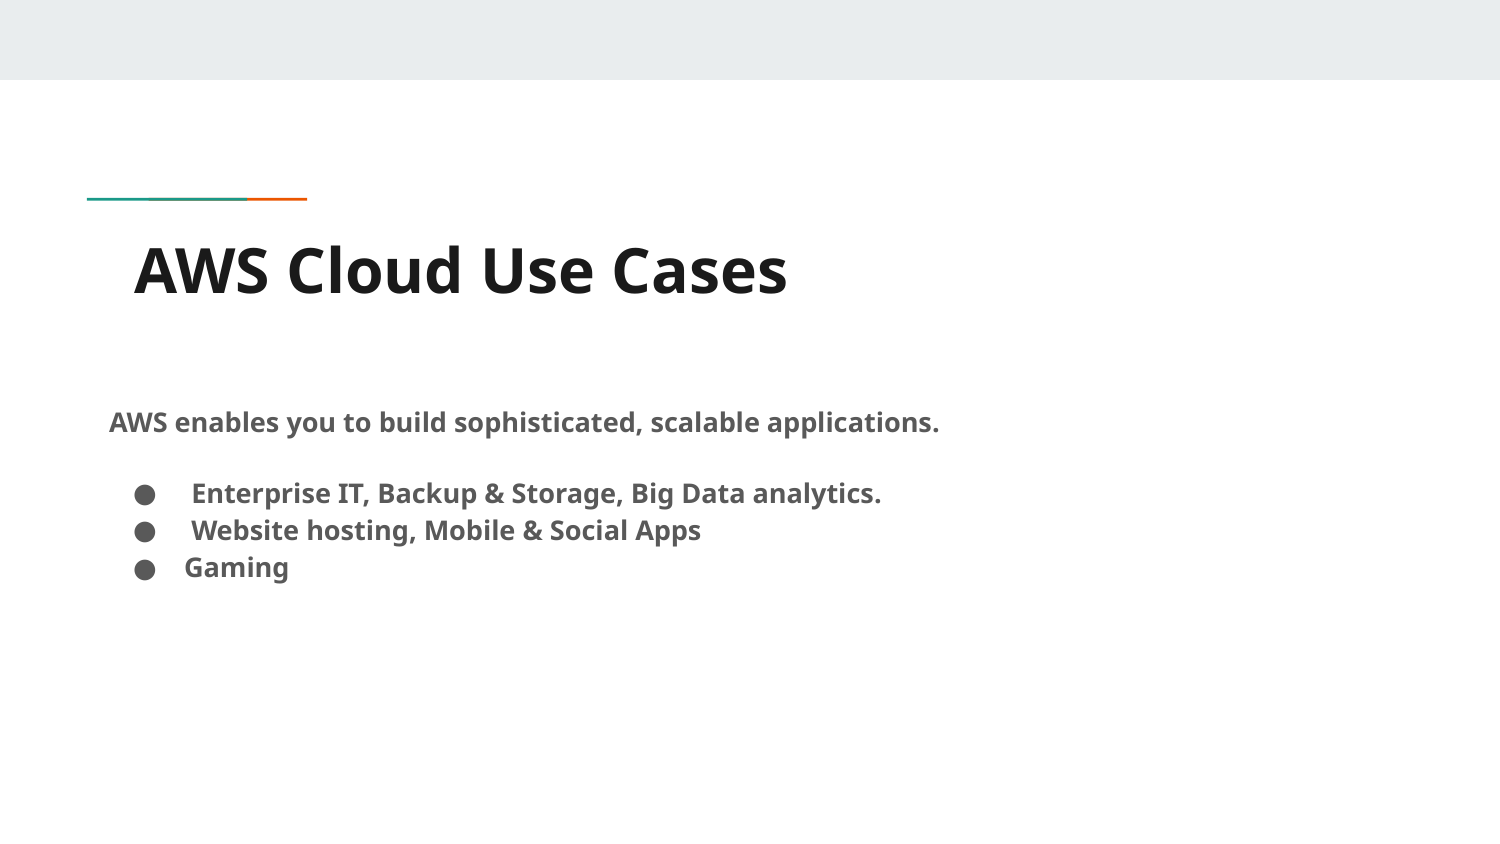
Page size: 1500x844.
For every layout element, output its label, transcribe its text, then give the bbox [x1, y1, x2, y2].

text_box AWS enables you to build sophisticated, scalable applications. Enterprise IT, Backup & Storage, Big Data analytics. Website hosting, Mobile & Social Apps Gaming [94, 385, 1086, 598]
title AWS Cloud Use Cases [119, 216, 1381, 305]
